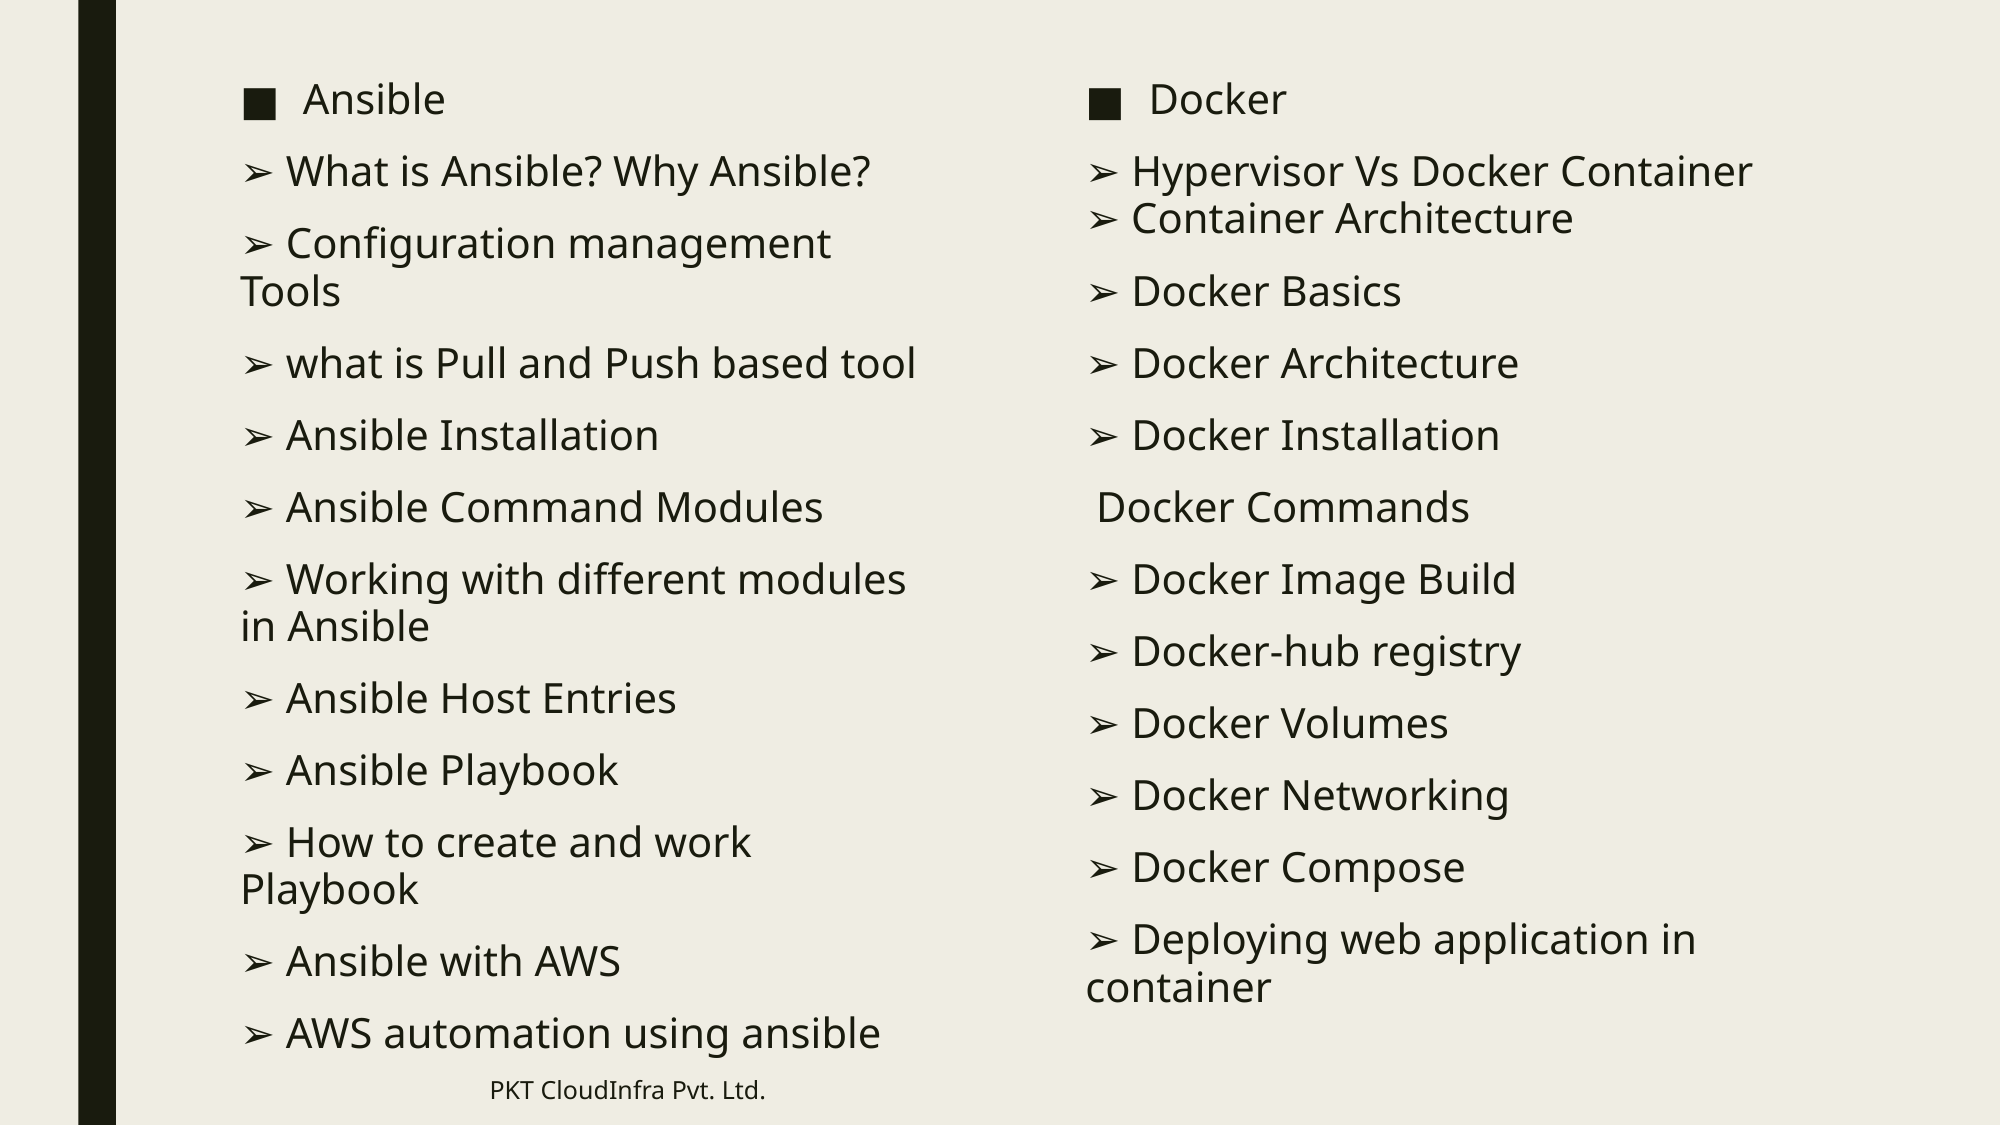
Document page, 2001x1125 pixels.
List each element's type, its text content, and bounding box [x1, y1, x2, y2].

list Ansible ➢ What is Ansible? Why Ansible? ➢ Configuration management Tools ➢ what is Pull and Push based tool ➢ Ansible Installation ➢ Ansible Command Modules ➢ Working with different modules in Ansible ➢ Ansible Host Entries ➢ Ansible Playbook ➢ How to create and work Playbook ➢ Ansible with AWS ➢ AWS automation using ansible [225, 69, 955, 1098]
footer PKT CloudInfra Pvt. Ltd. [474, 1058, 1505, 1125]
list Docker ➢ Hypervisor Vs Docker Container ➢ Container Architecture ➢ Docker Basics ➢ Docker Architecture ➢ Docker Installation Docker Commands ➢ Docker Image Build ➢ Docker-hub registry ➢ Docker Volumes ➢ Docker Networking ➢ Docker Compose ➢ Deploying web application in container [1070, 69, 1801, 1077]
